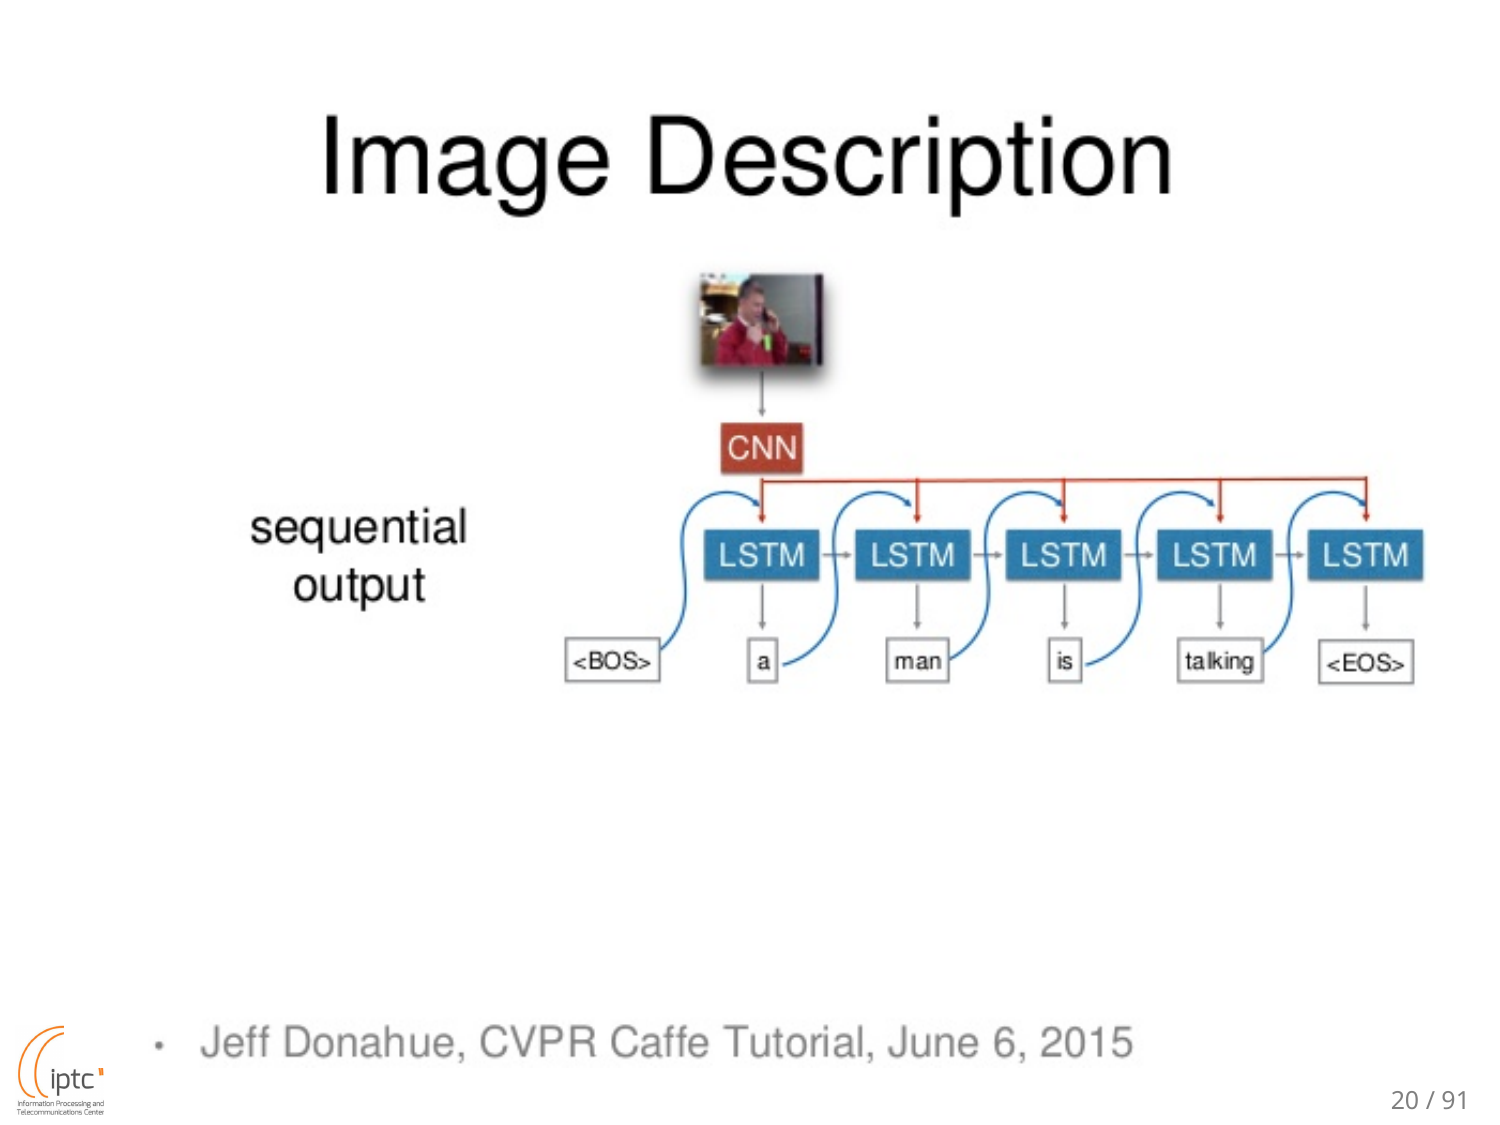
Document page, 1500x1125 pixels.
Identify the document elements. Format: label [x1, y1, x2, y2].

picture [15, 42, 1430, 1115]
